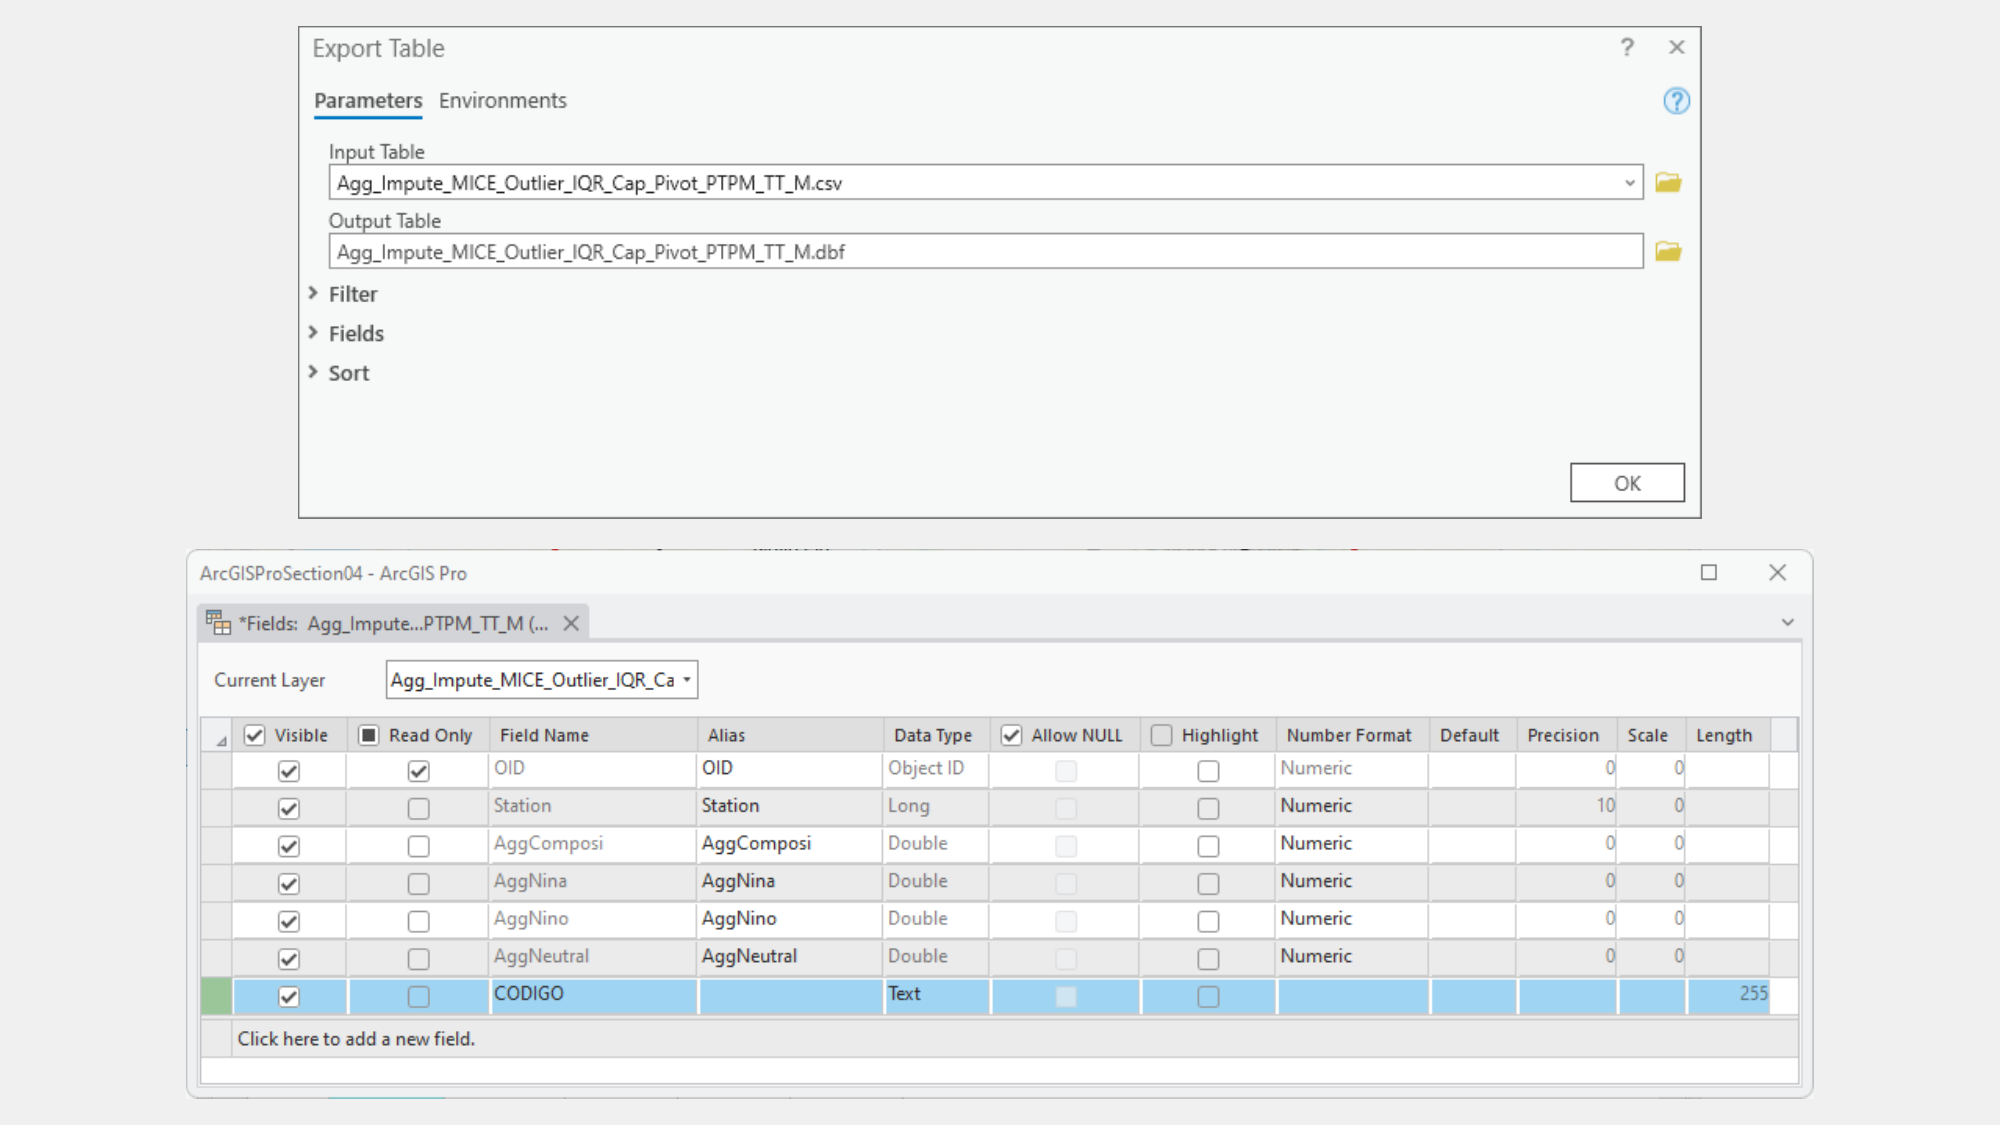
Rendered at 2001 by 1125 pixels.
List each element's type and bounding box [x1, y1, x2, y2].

picture [186, 549, 1814, 1099]
picture [298, 26, 1702, 520]
